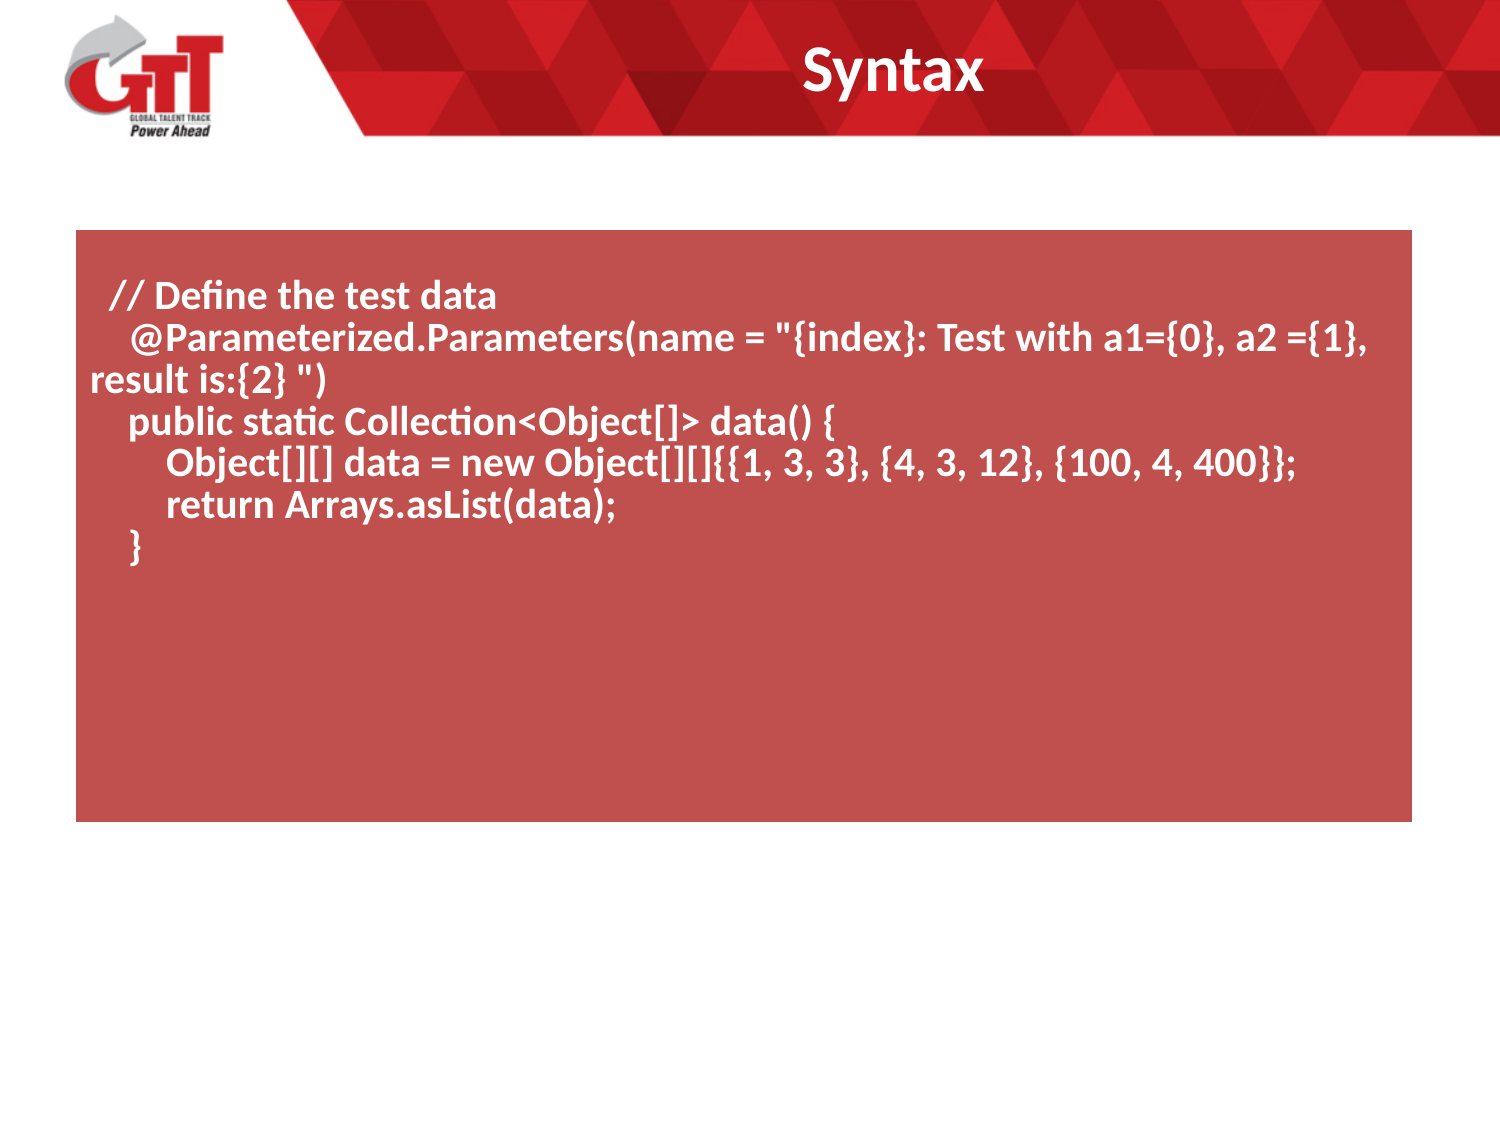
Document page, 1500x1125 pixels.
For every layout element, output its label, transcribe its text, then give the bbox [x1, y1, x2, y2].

title Syntax [324, 12, 1463, 118]
picture [0, 0, 1500, 1125]
table_header // Define the test data @Parameterized.Parameters(name = "{index}: Test with a1={0}, a2 ={1}, result is:{2} ") public static Collection<Object[]> data() { Object[][] data = new Object[][]{{1, 3, 3}, {4, 3, 12}, {100, 4, 400}}; return Arrays.asList(data); } [76, 230, 1412, 822]
